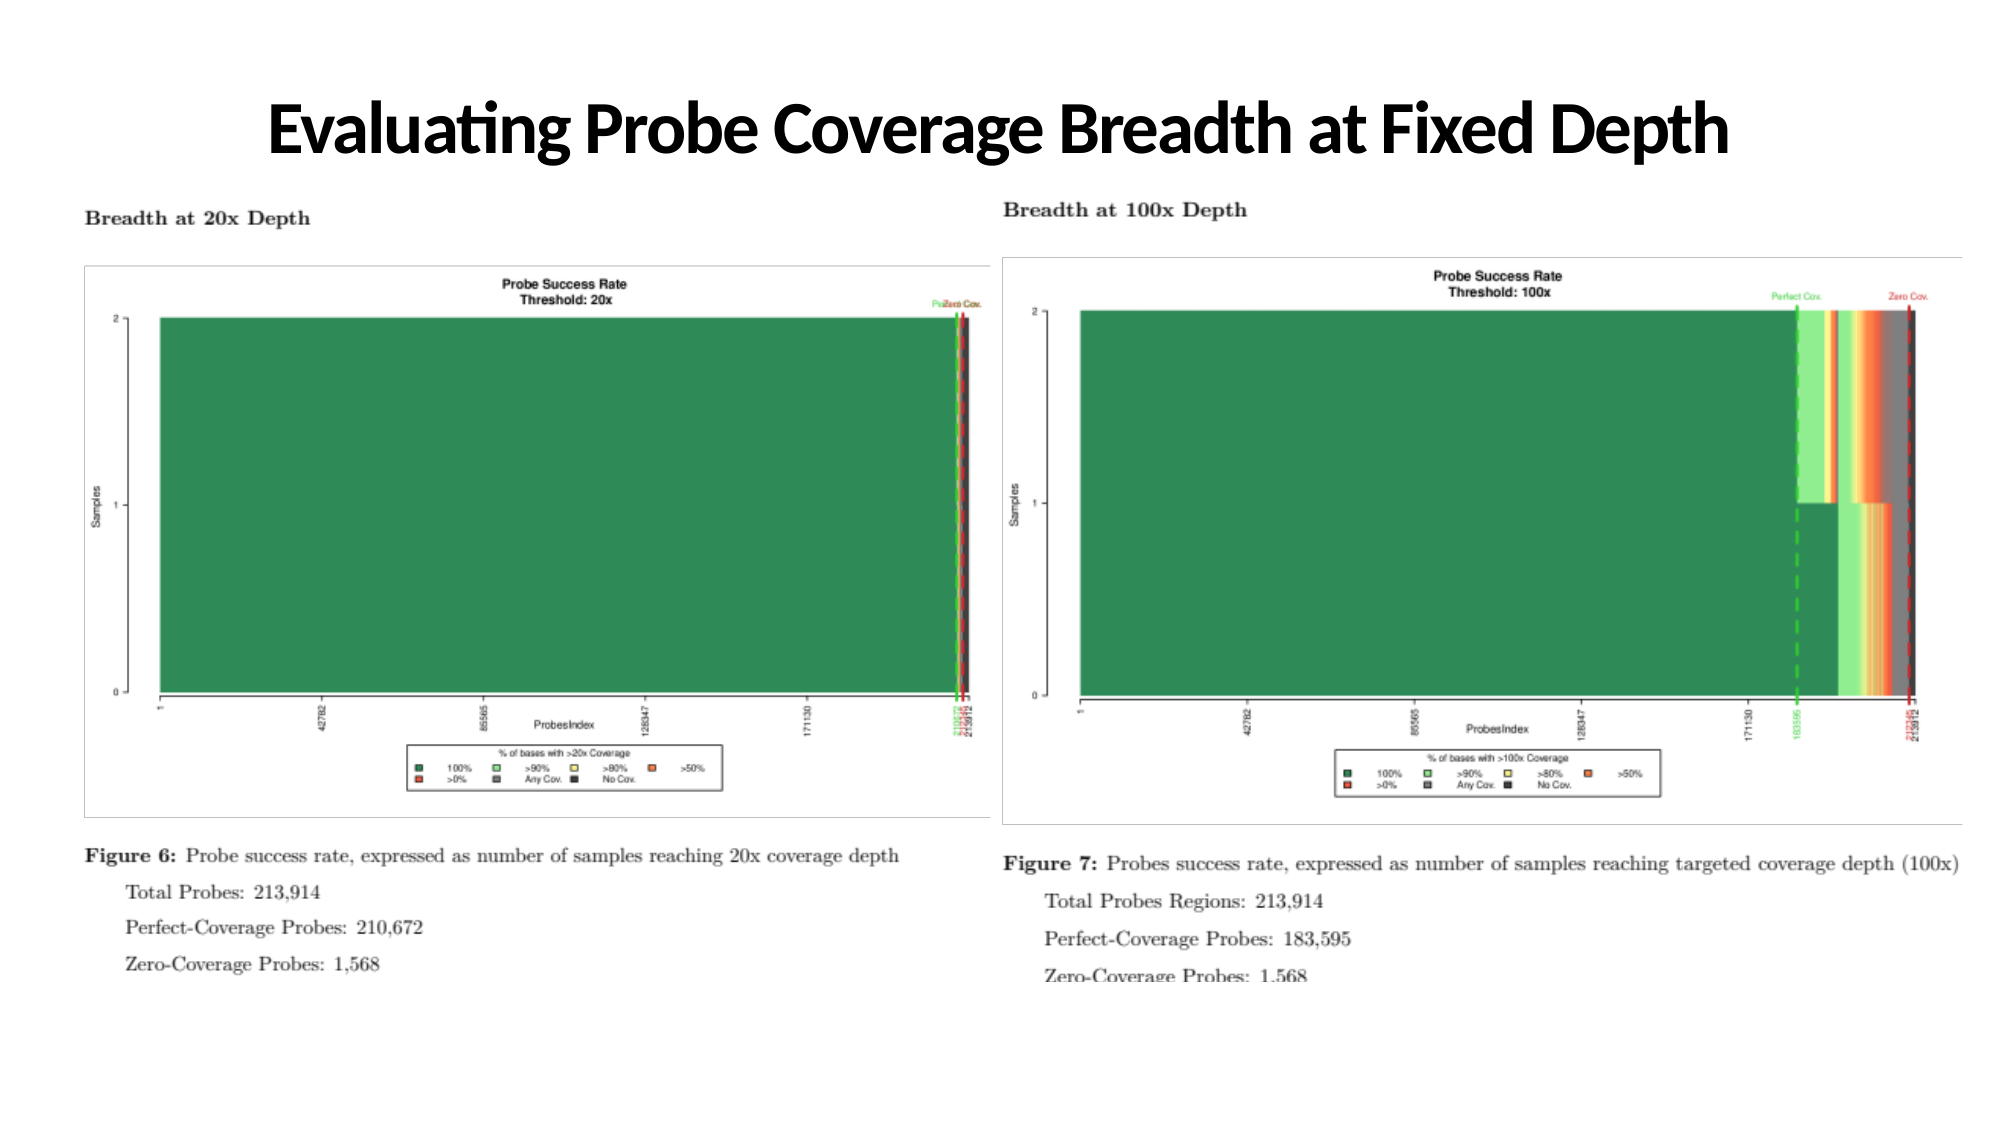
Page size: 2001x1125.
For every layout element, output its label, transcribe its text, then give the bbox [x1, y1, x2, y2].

picture [987, 187, 1963, 982]
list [62, 199, 982, 981]
title Evaluating Probe Coverage Breadth at Fixed Depth [99, 12, 1900, 198]
